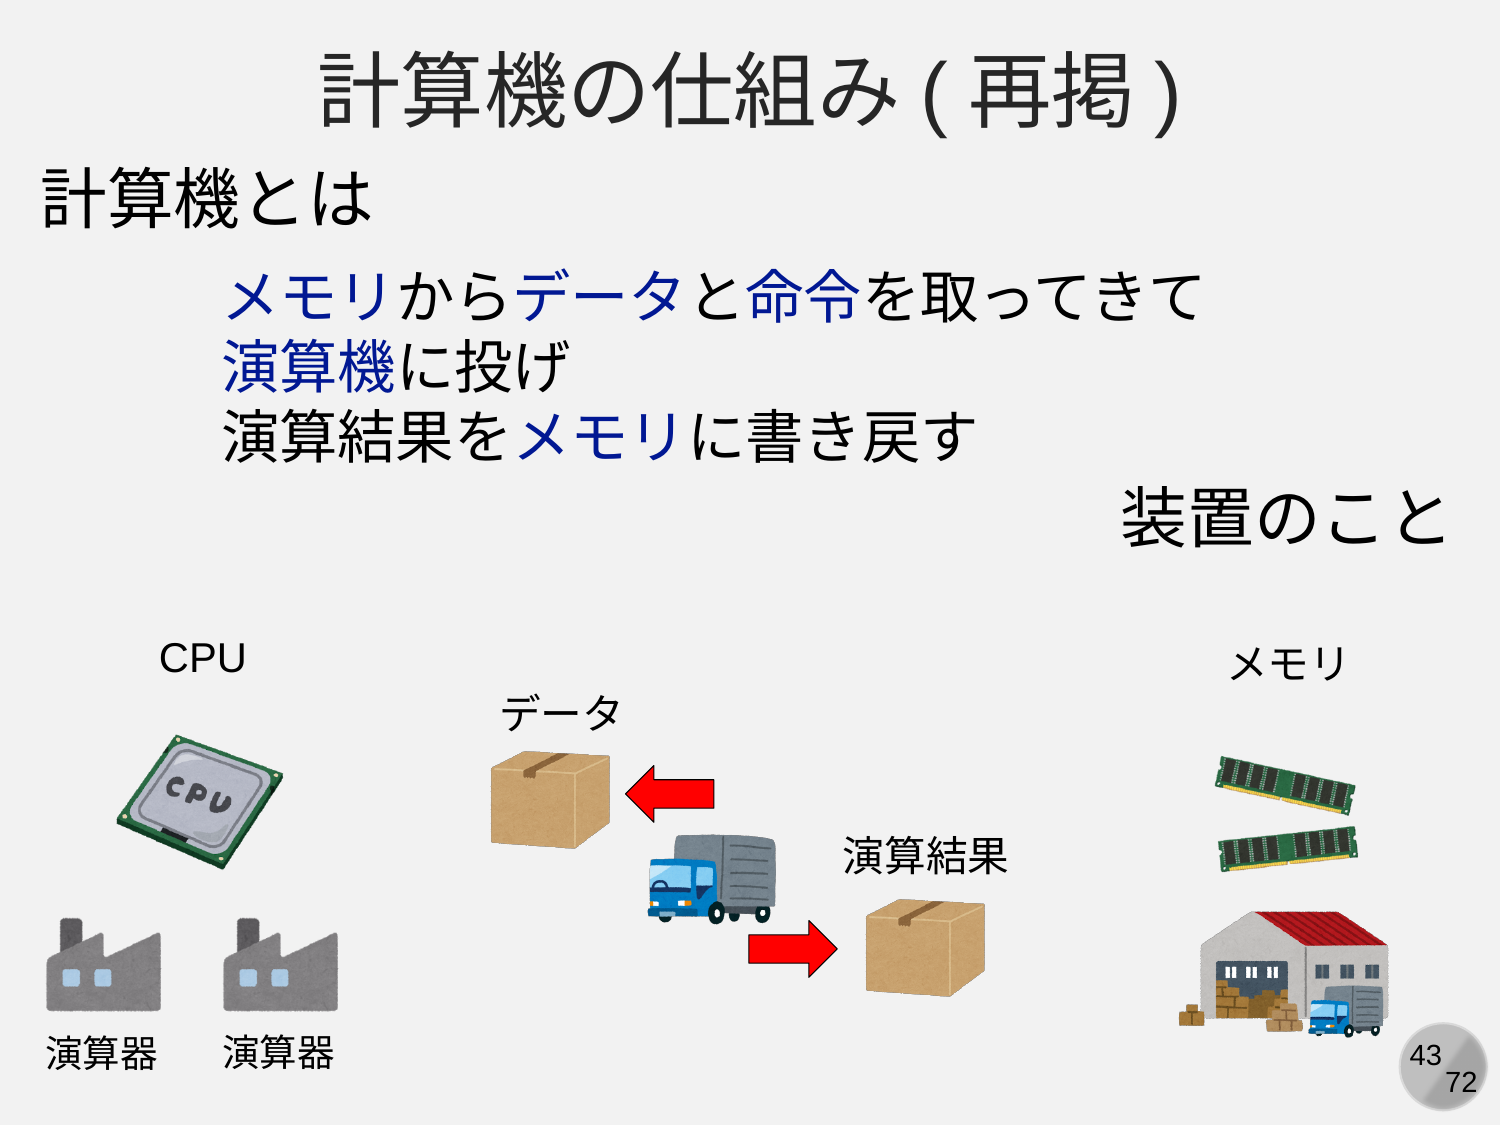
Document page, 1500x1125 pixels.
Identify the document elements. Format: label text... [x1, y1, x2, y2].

picture [490, 737, 612, 859]
text_box CPU [144, 622, 262, 688]
text_box 演算器 [30, 1023, 173, 1083]
text_box [625, 765, 715, 823]
text_box 計算機とは [25, 148, 389, 244]
picture [865, 885, 987, 1007]
list 計算機の仕組み(再掲) [0, 31, 1500, 155]
text_box メモリ [1211, 630, 1367, 695]
text_box 装置のこと [1105, 467, 1470, 563]
text_box [748, 920, 838, 978]
text_box メモリからデータと命令を取ってきて 演算機に投げ 演算結果をメモリに書き戻す [206, 252, 1341, 478]
picture [643, 827, 779, 934]
text_box 演算器 [207, 1021, 350, 1082]
picture [218, 906, 344, 1024]
picture [1175, 736, 1393, 1059]
picture [112, 729, 286, 879]
picture [41, 906, 167, 1024]
text_box 演算結果 [828, 822, 1025, 888]
text_box データ [484, 680, 640, 746]
